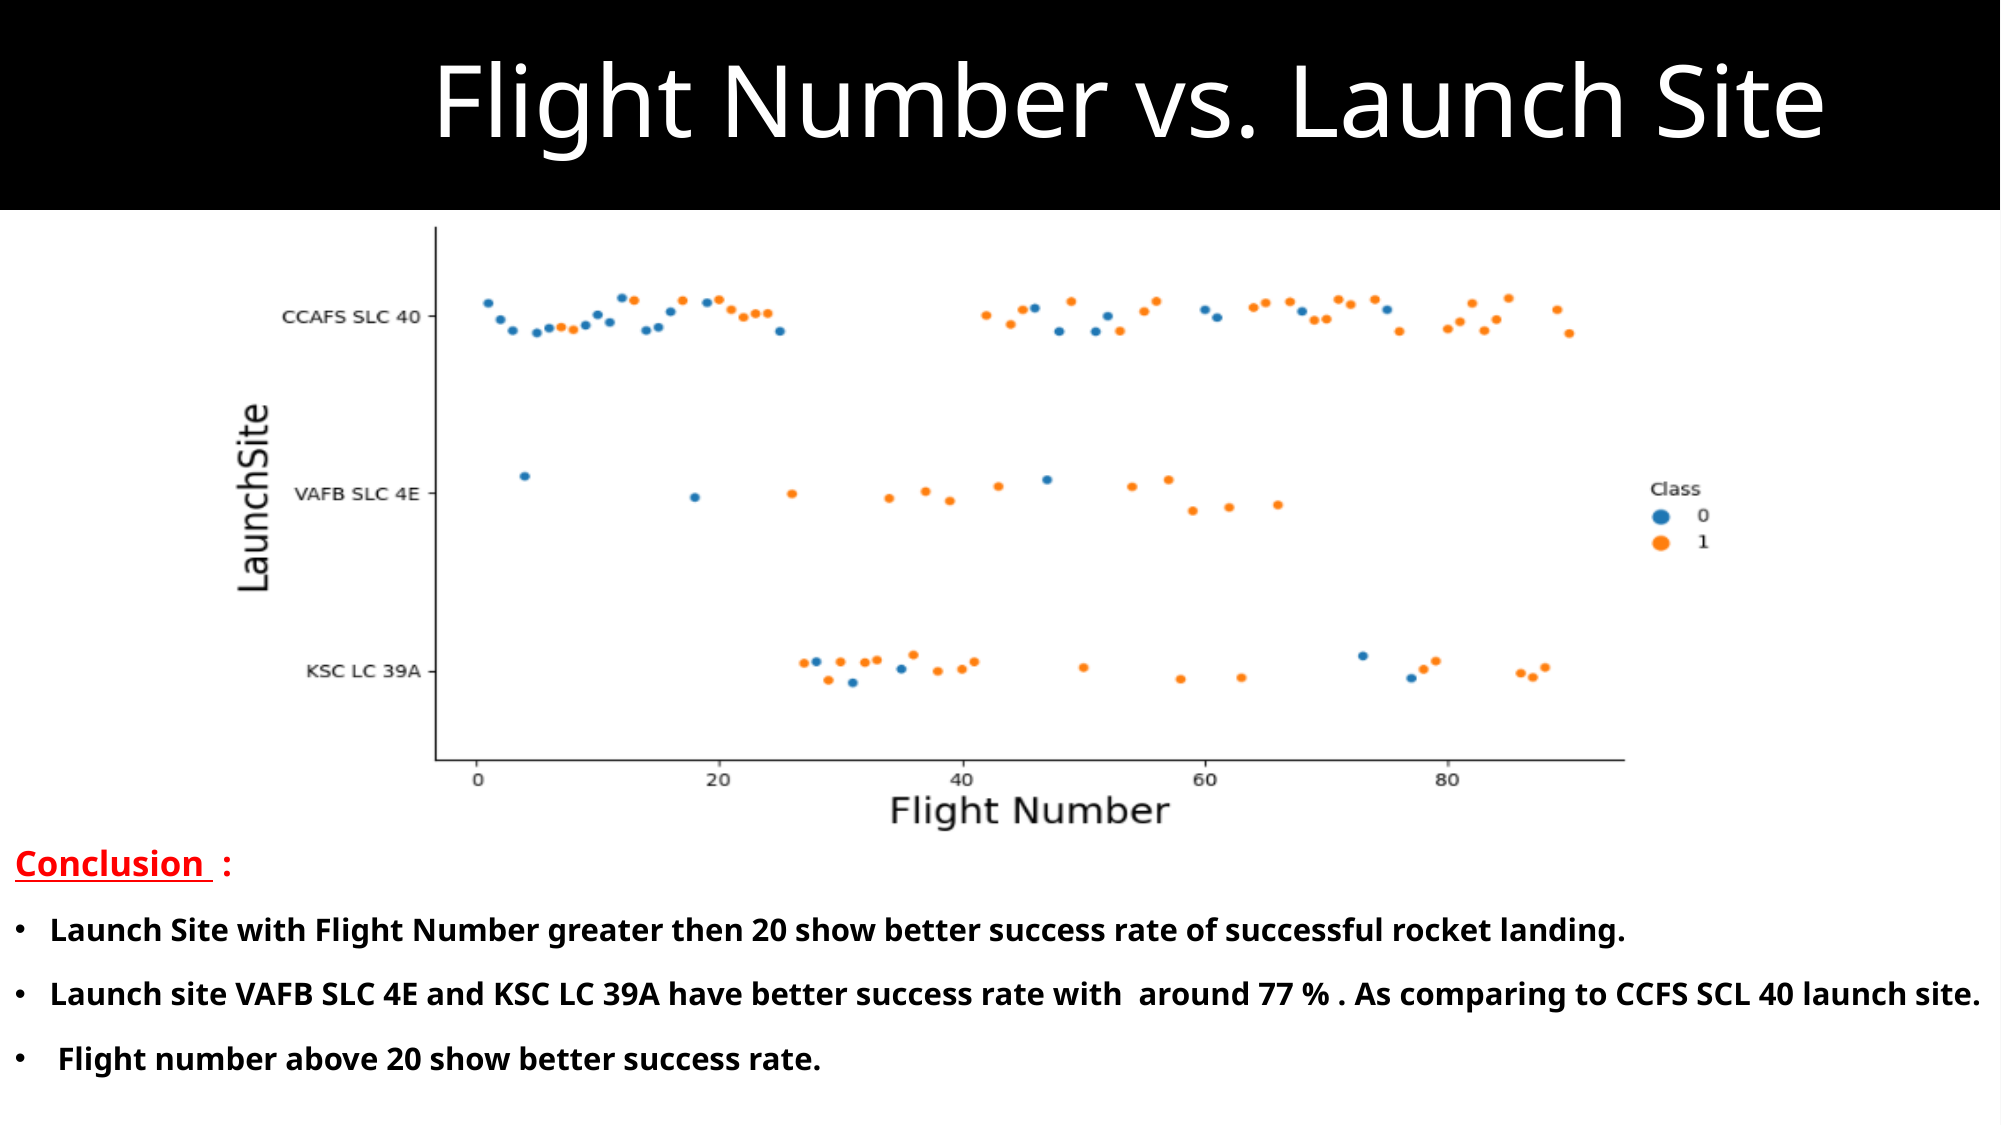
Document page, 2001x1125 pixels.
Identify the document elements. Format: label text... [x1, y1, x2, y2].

text_box Flight Number vs. Launch Site [0, 0, 2000, 210]
list Conclusion : Launch Site with Flight Number greater then 20 show better success rate of successful rocket landing. Launch site VAFB SLC 4E and KSC LC 39A have better success rate with around 77 % . As comparing to CCFS SCL 40 launch site. Flight number above 20 show better success rate. [0, 210, 2000, 1125]
picture [204, 224, 1733, 839]
